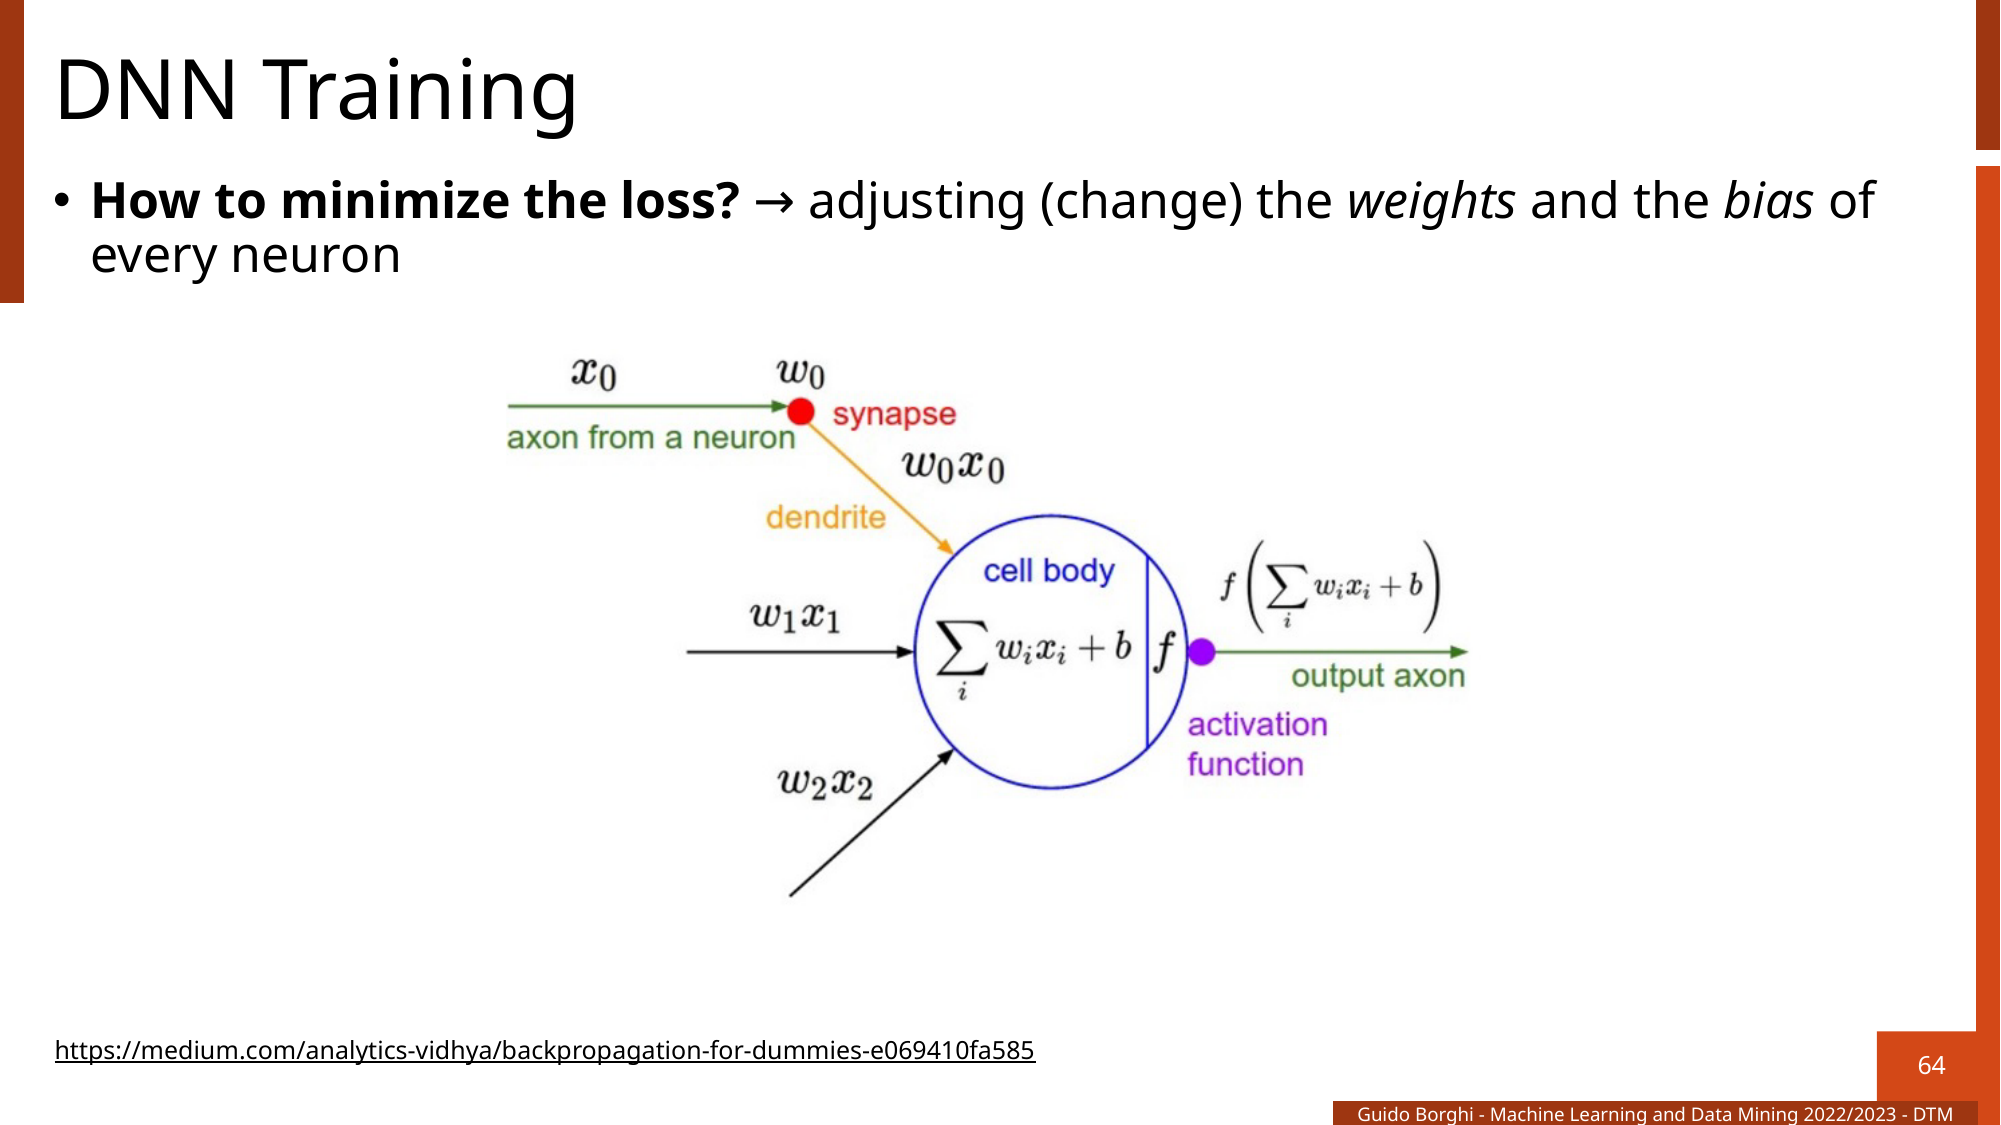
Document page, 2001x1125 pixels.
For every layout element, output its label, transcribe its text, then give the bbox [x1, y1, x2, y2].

title DNN Training [38, 36, 1952, 150]
list https://medium.com/analytics-vidhya/backpropagation-for-dummies-e069410fa585 [39, 1027, 1863, 1099]
picture [506, 348, 1484, 906]
list How to minimize the loss? → adjusting (change) the weights and the bias of every neuron [38, 167, 1952, 1014]
slide_number 64 [1876, 1031, 1987, 1103]
